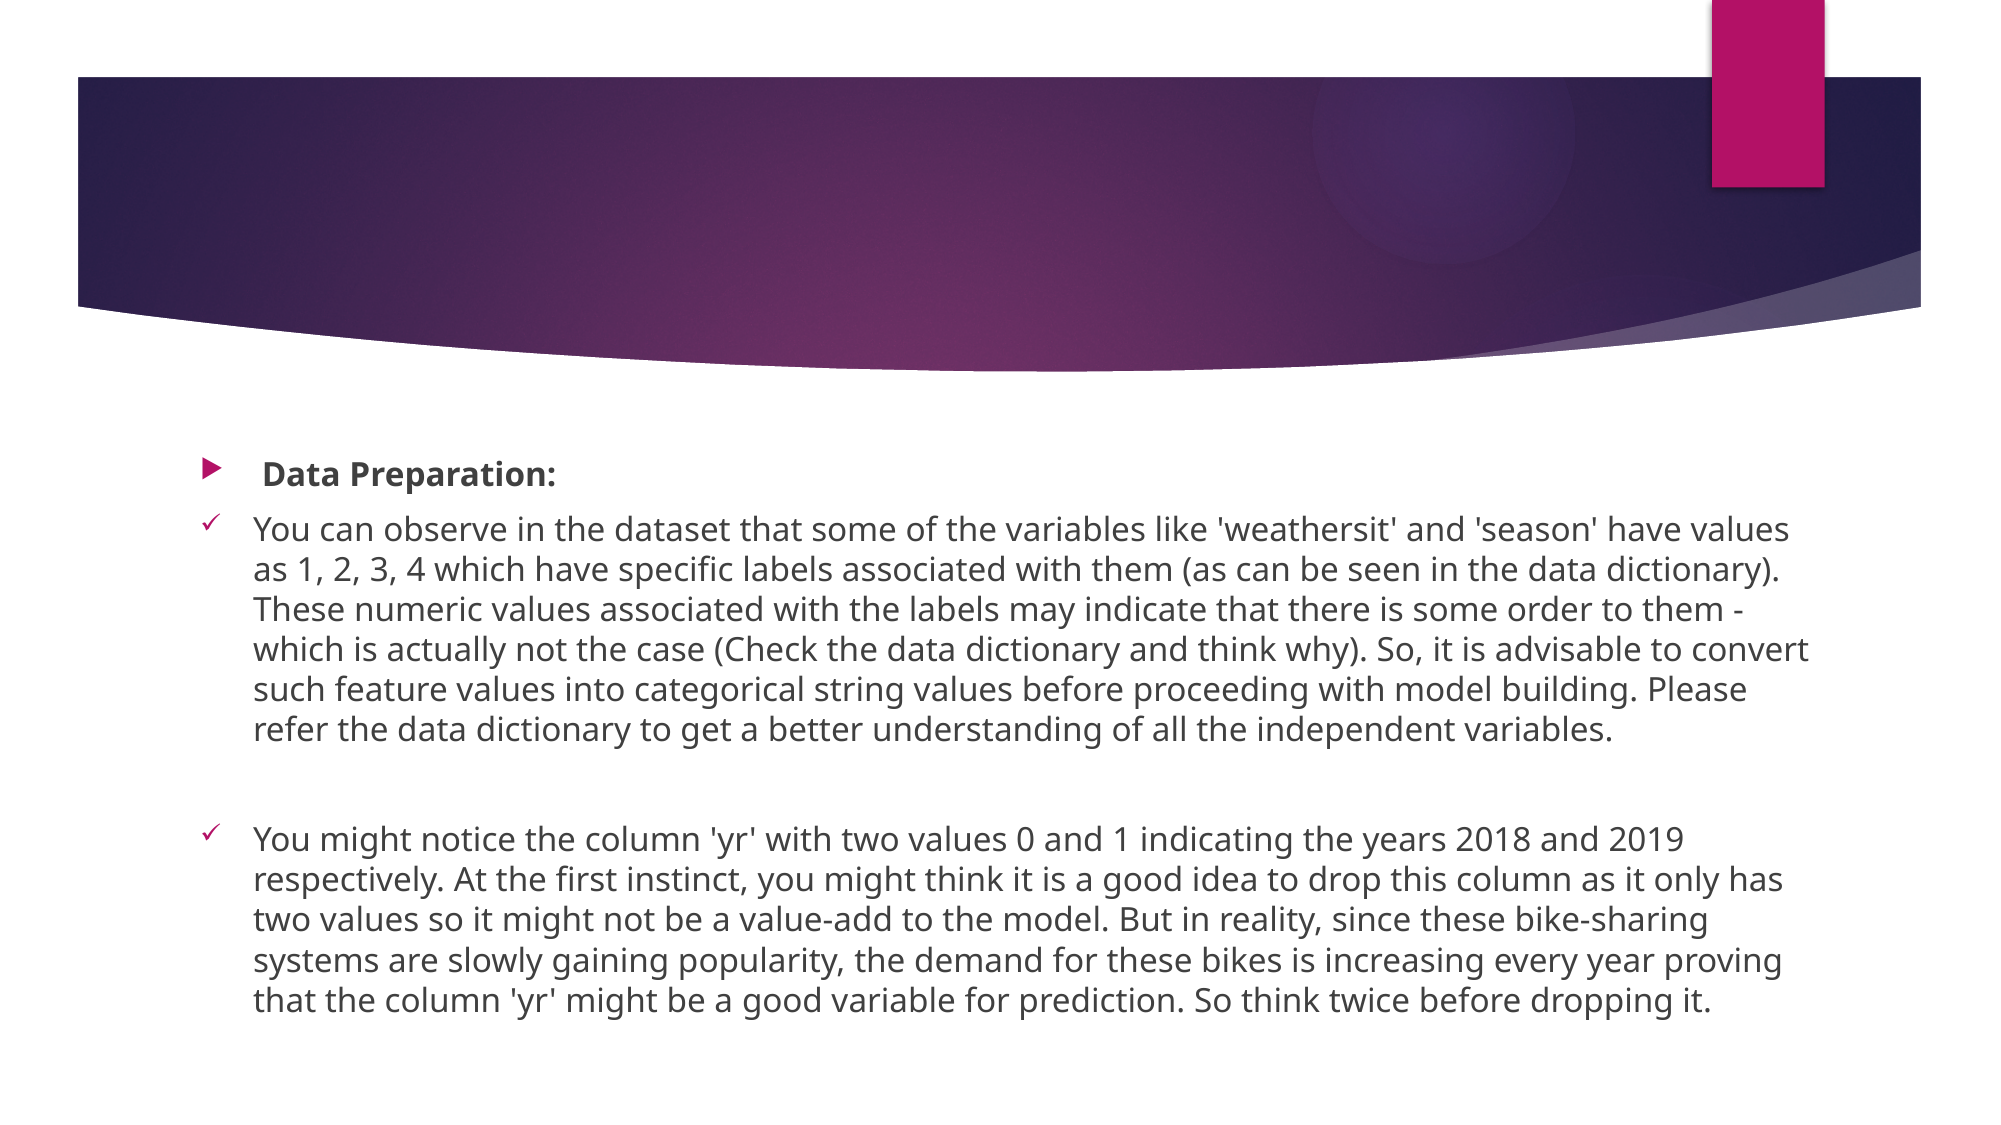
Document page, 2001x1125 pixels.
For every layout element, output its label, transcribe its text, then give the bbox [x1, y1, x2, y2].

list Data Preparation: You can observe in the dataset that some of the variables like 'weathersit' and 'season' have values as 1, 2, 3, 4 which have specific labels associated with them (as can be seen in the data dictionary). These numeric values associated with the labels may indicate that there is some order to them - which is actually not the case (Check the data dictionary and think why). So, it is advisable to convert such feature values into categorical string values before proceeding with model building. Please refer the data dictionary to get a better understanding of all the independent variables. You might notice the column 'yr' with two values 0 and 1 indicating the years 2018 and 2019 respectively. At the first instinct, you might think it is a good idea to drop this column as it only has two values so it might not be a value-add to the model. But in reality, since these bike-sharing systems are slowly gaining popularity, the demand for these bikes is increasing every year proving that the column 'yr' might be a good variable for prediction. So think twice before dropping it. [185, 397, 1843, 1061]
